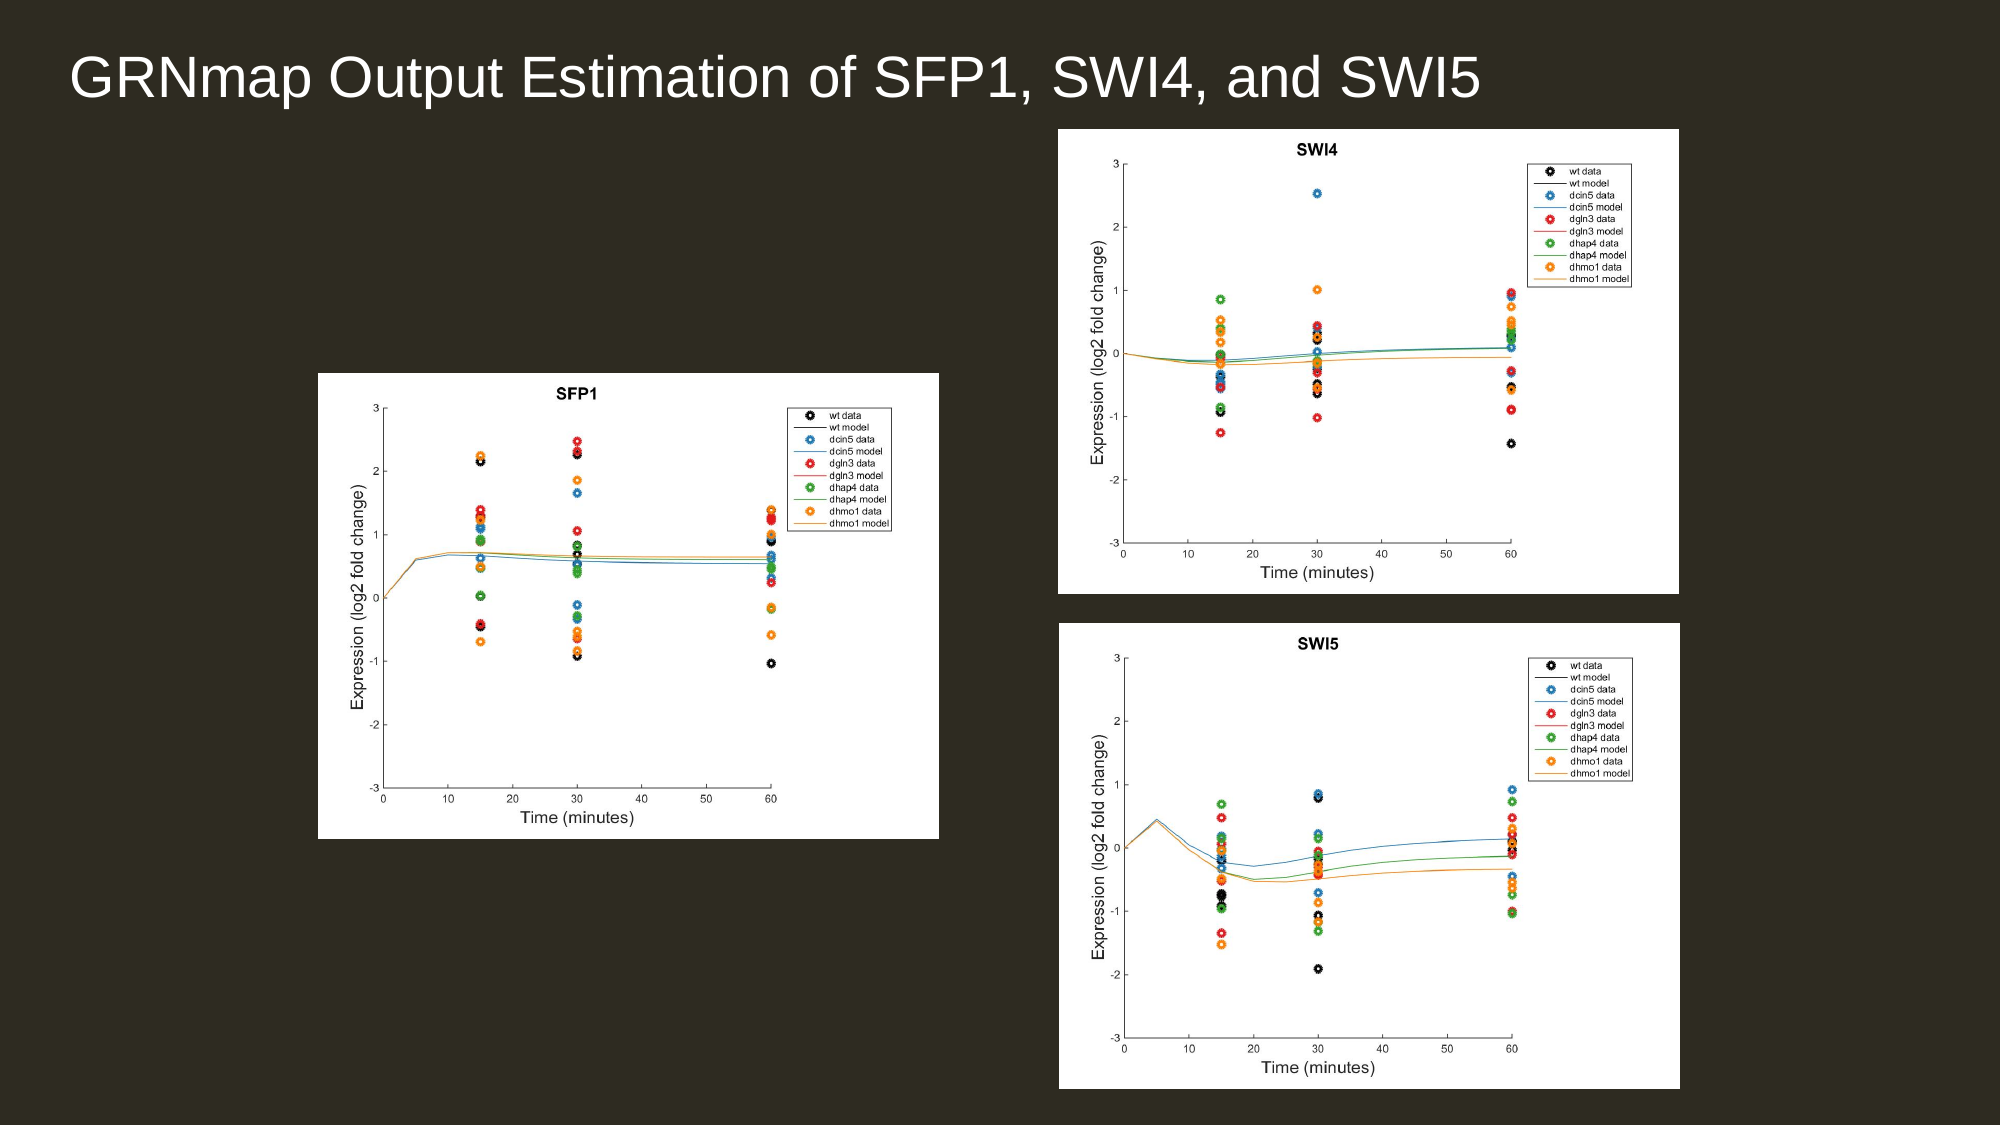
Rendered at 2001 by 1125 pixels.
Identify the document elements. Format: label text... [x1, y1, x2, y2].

picture [1058, 128, 1680, 595]
picture [318, 373, 940, 839]
picture [1059, 622, 1680, 1089]
text_box GRNmap Output Estimation of SFP1, SWI4, and SWI5 [55, 31, 1861, 117]
